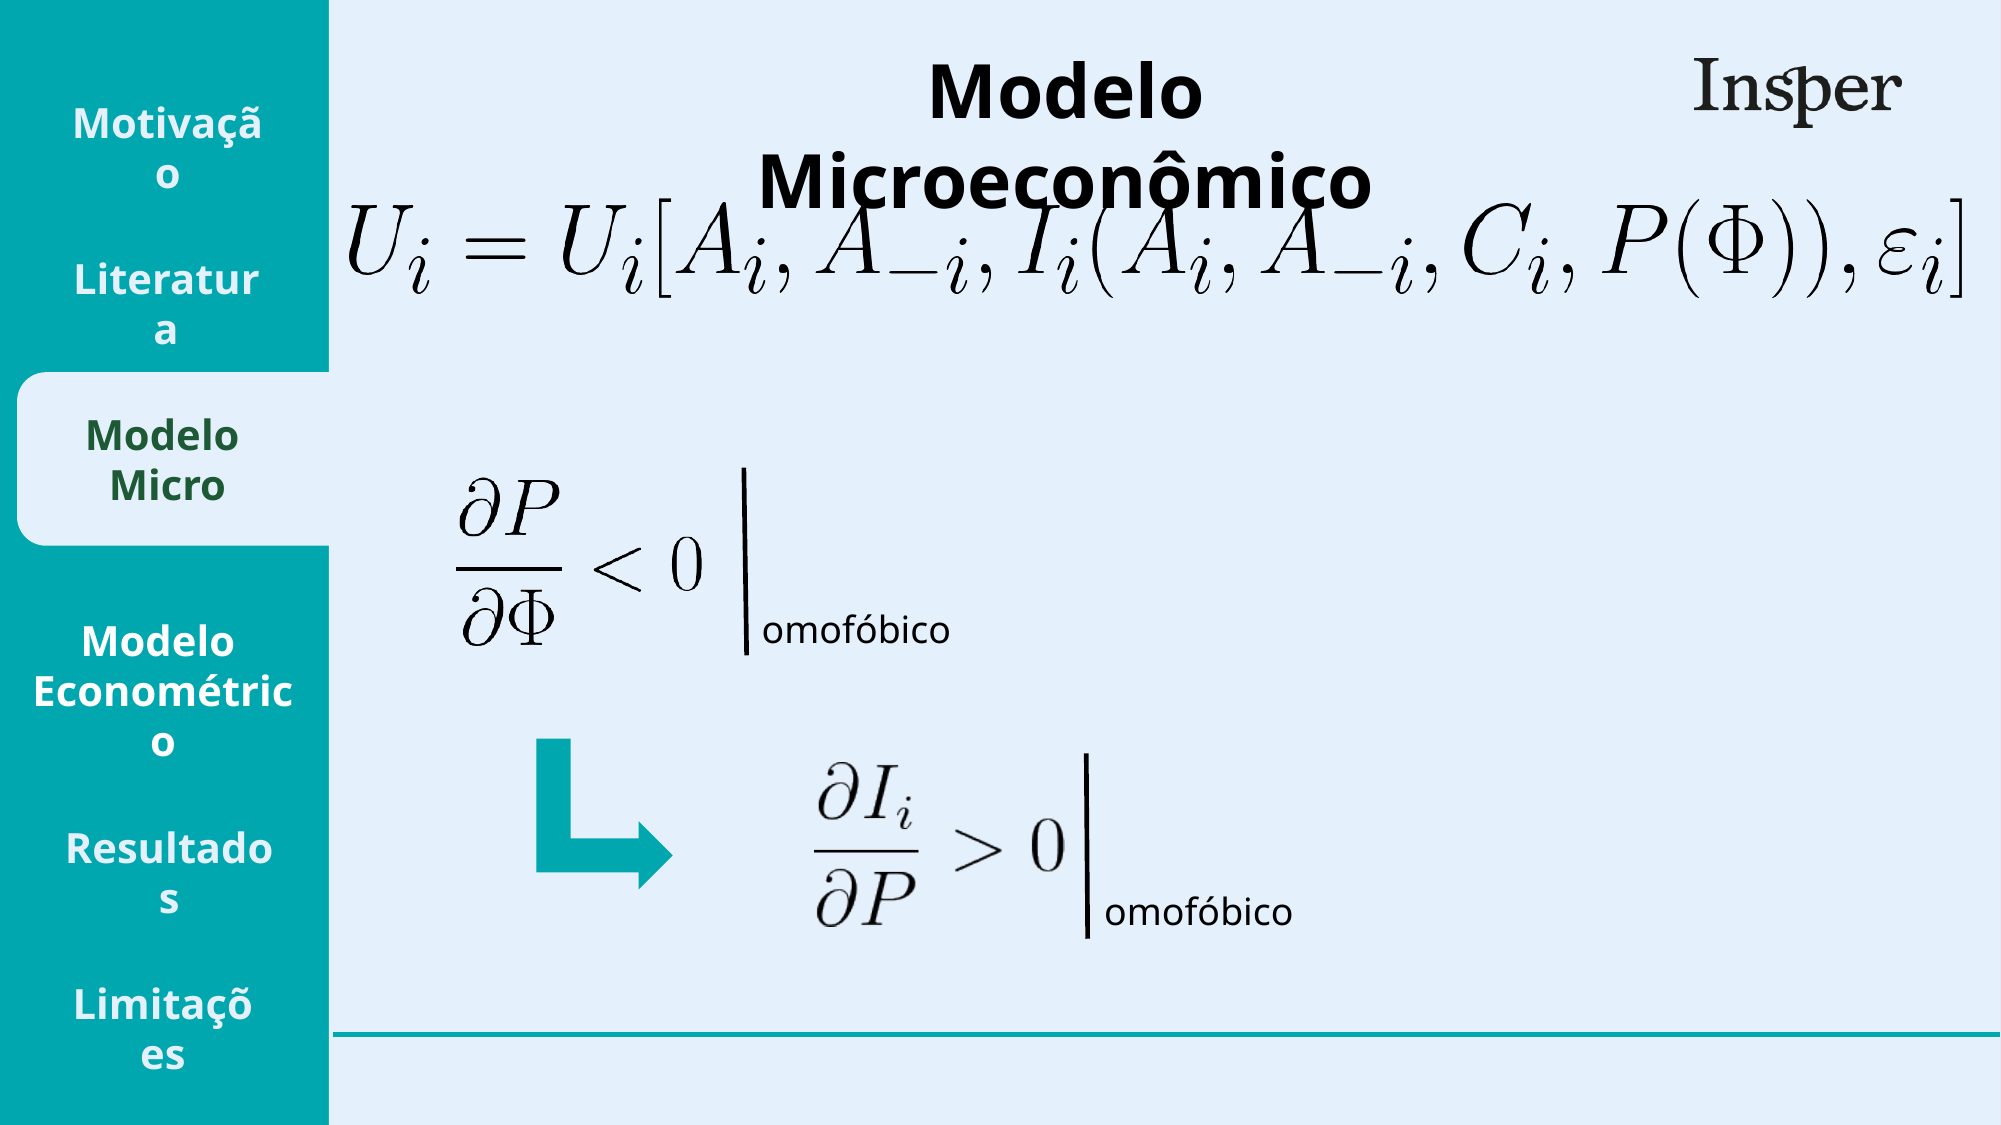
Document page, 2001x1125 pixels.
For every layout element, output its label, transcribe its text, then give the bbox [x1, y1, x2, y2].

text_box [15, 371, 370, 547]
text_box [535, 737, 675, 892]
picture [349, 198, 1962, 298]
picture [1694, 51, 1902, 130]
text_box Limitações [46, 969, 279, 1085]
text_box [0, 0, 328, 1125]
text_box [814, 753, 1088, 939]
text_box [328, 0, 2000, 1125]
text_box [456, 467, 747, 656]
text_box Modelo Econométrico [17, 606, 309, 772]
text_box Motivação [56, 89, 279, 205]
text_box Modelo Micro [68, 401, 256, 517]
text_box Literatura [55, 245, 277, 361]
text_box Modelo Microeconômico [632, 36, 1499, 198]
text_box Resultados [45, 814, 294, 930]
